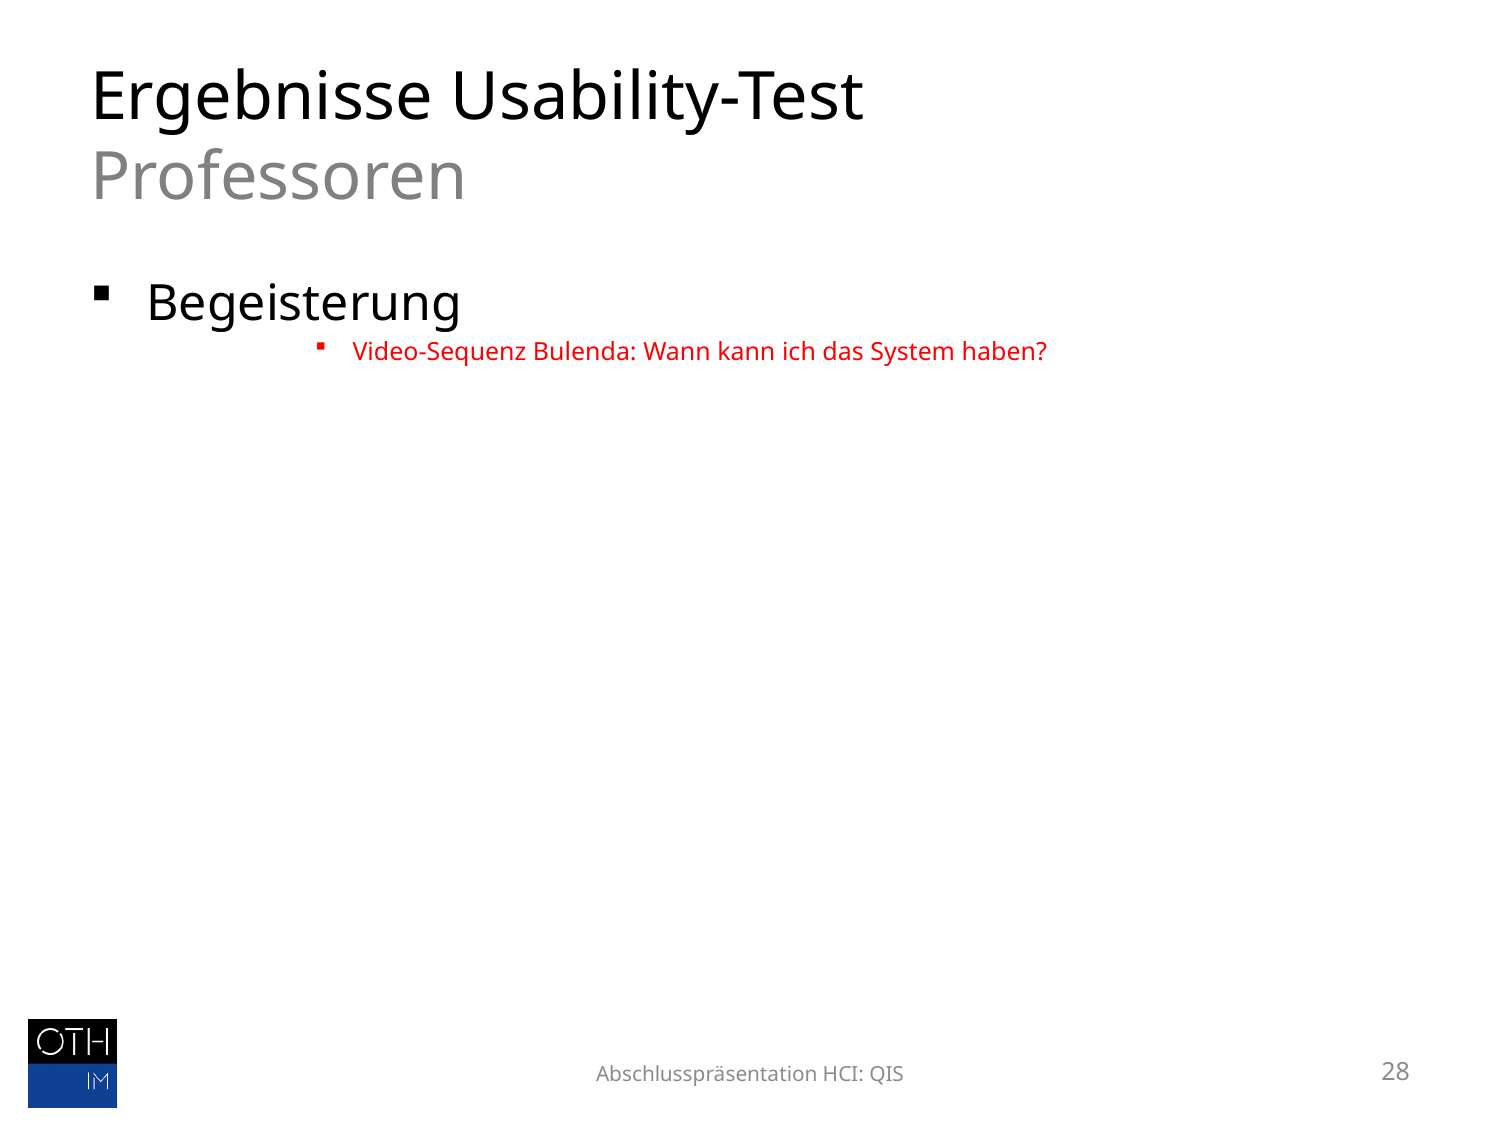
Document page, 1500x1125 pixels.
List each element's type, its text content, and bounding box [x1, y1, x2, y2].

title Ergebnisse Usability-Test Professoren [75, 45, 1425, 233]
picture [28, 1019, 119, 1108]
list Begeisterung Video-Sequenz Bulenda: Wann kann ich das System haben? [75, 262, 1425, 1005]
slide_number 28 [1074, 1042, 1425, 1103]
footer Abschlusspräsentation HCI: QIS [512, 1042, 988, 1103]
